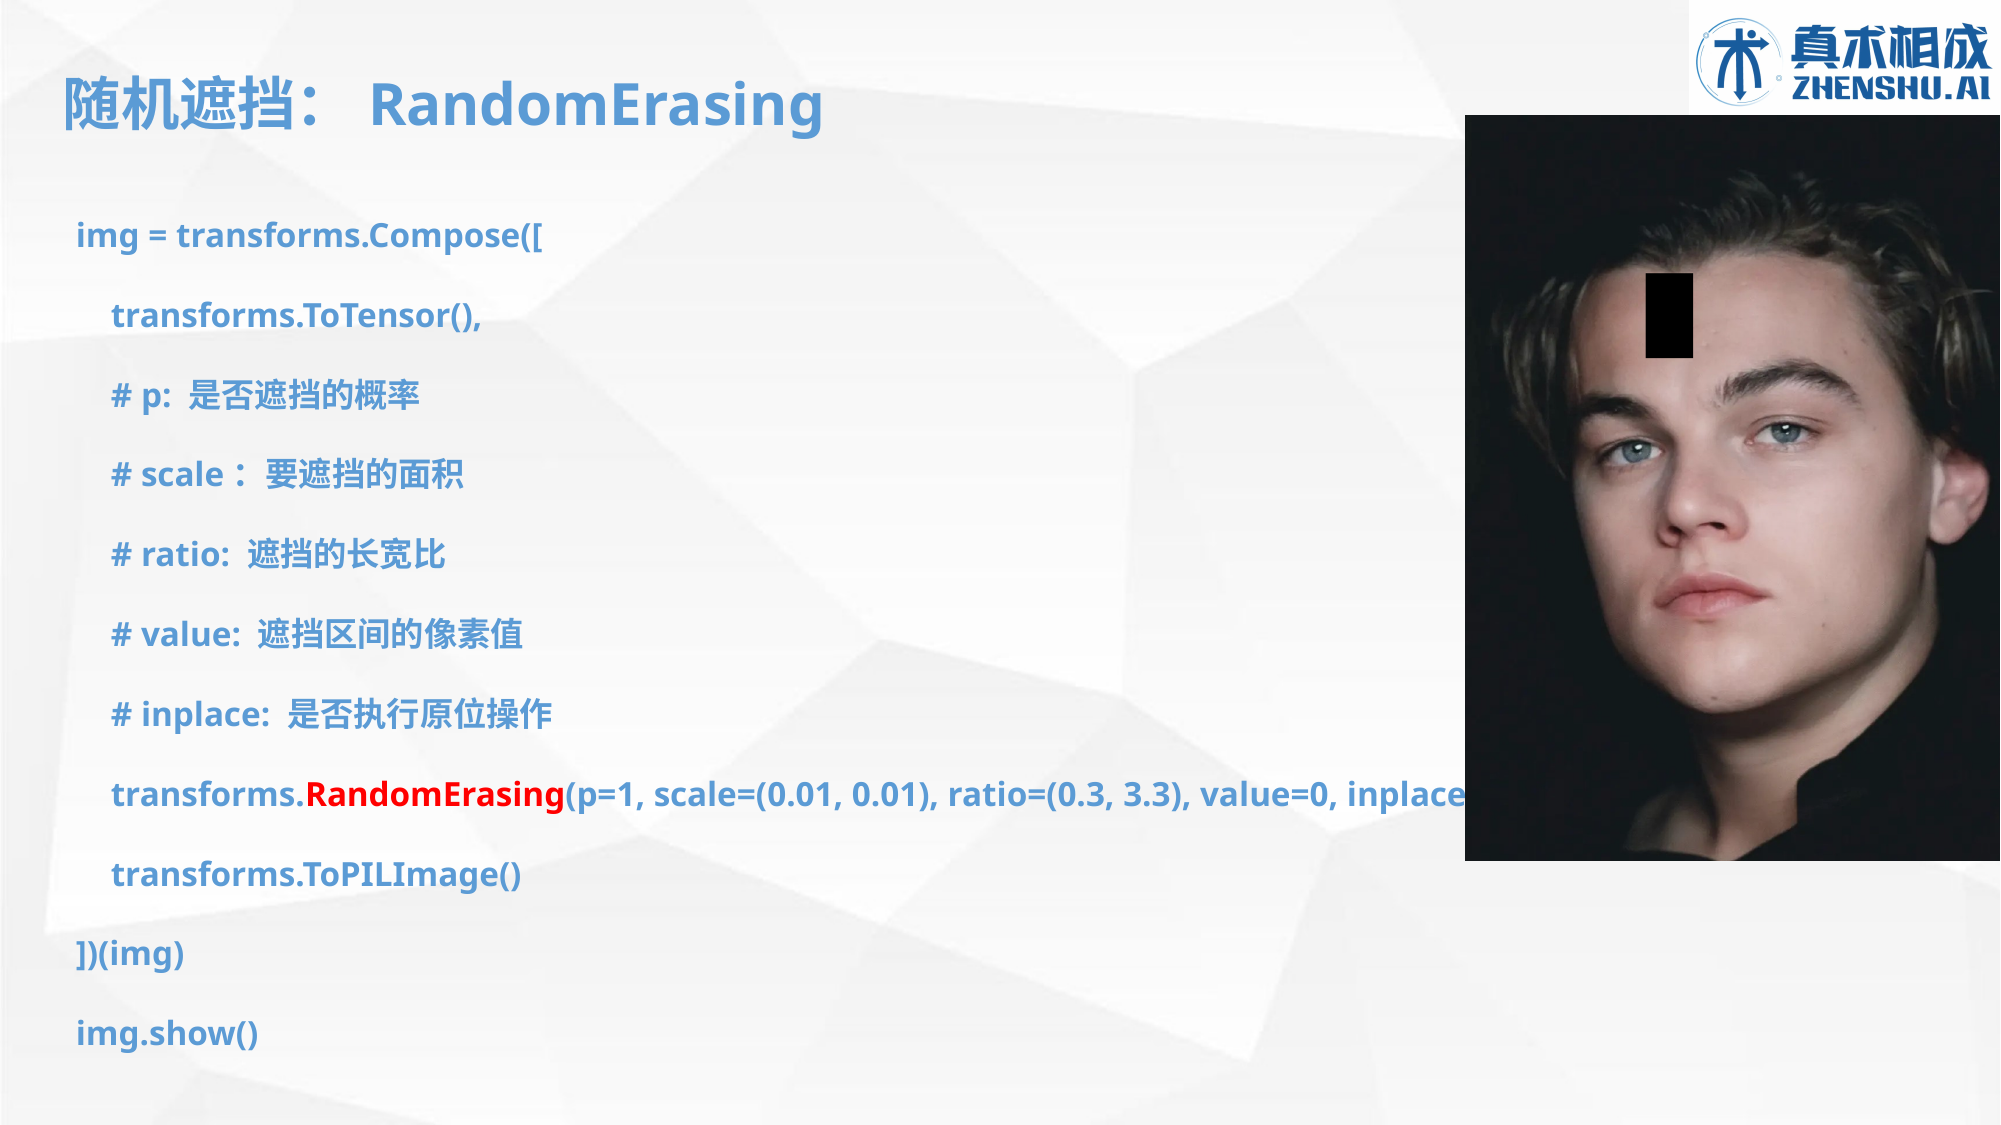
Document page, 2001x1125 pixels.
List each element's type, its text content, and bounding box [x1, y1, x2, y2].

text_box img = transforms.Compose([ transforms.ToTensor(), # p: 是否遮挡的概率 # scale：要遮挡的面积 # ratio: 遮挡的长宽比 # value: 遮挡区间的像素值 # inplace: 是否执行原位操作 transforms.RandomErasing(p=1, scale=(0.01, 0.01), ratio=(0.3, 3.3), value=0, inplace=False), transforms.ToPILImage() ])(img) img.show() [61, 166, 1722, 1060]
picture [0, 0, 2001, 1125]
text_box 随机遮挡：RandomErasing [48, 59, 1356, 145]
